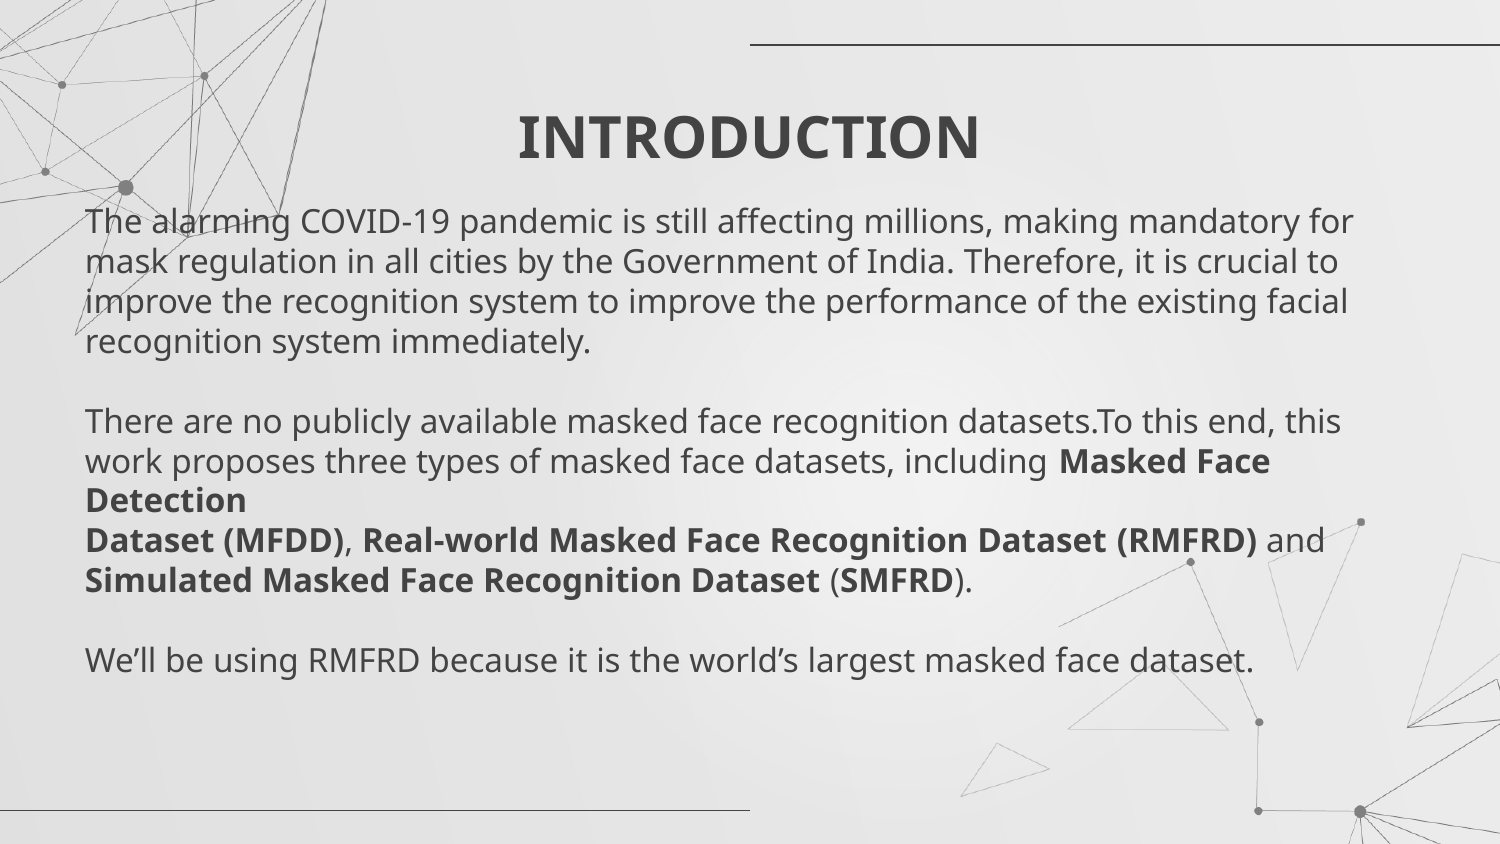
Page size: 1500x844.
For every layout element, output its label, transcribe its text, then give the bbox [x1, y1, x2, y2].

picture [0, 0, 1500, 844]
subtitle The alarming COVID-19 pandemic is still affecting millions, making mandatory for mask regulation in all cities by the Government of India. Therefore, it is crucial to improve the recognition system to improve the performance of the existing facial recognition system immediately. There are no publicly available masked face recognition datasets.To this end, this work proposes three types of masked face datasets, including Masked Face Detection Dataset (MFDD), Real-world Masked Face Recognition Dataset (RMFRD) and Simulated Masked Face Recognition Dataset (SMFRD). We’ll be using RMFRD because it is the world’s largest masked face dataset. [69, 185, 1431, 786]
title INTRODUCTION [432, 45, 1068, 185]
